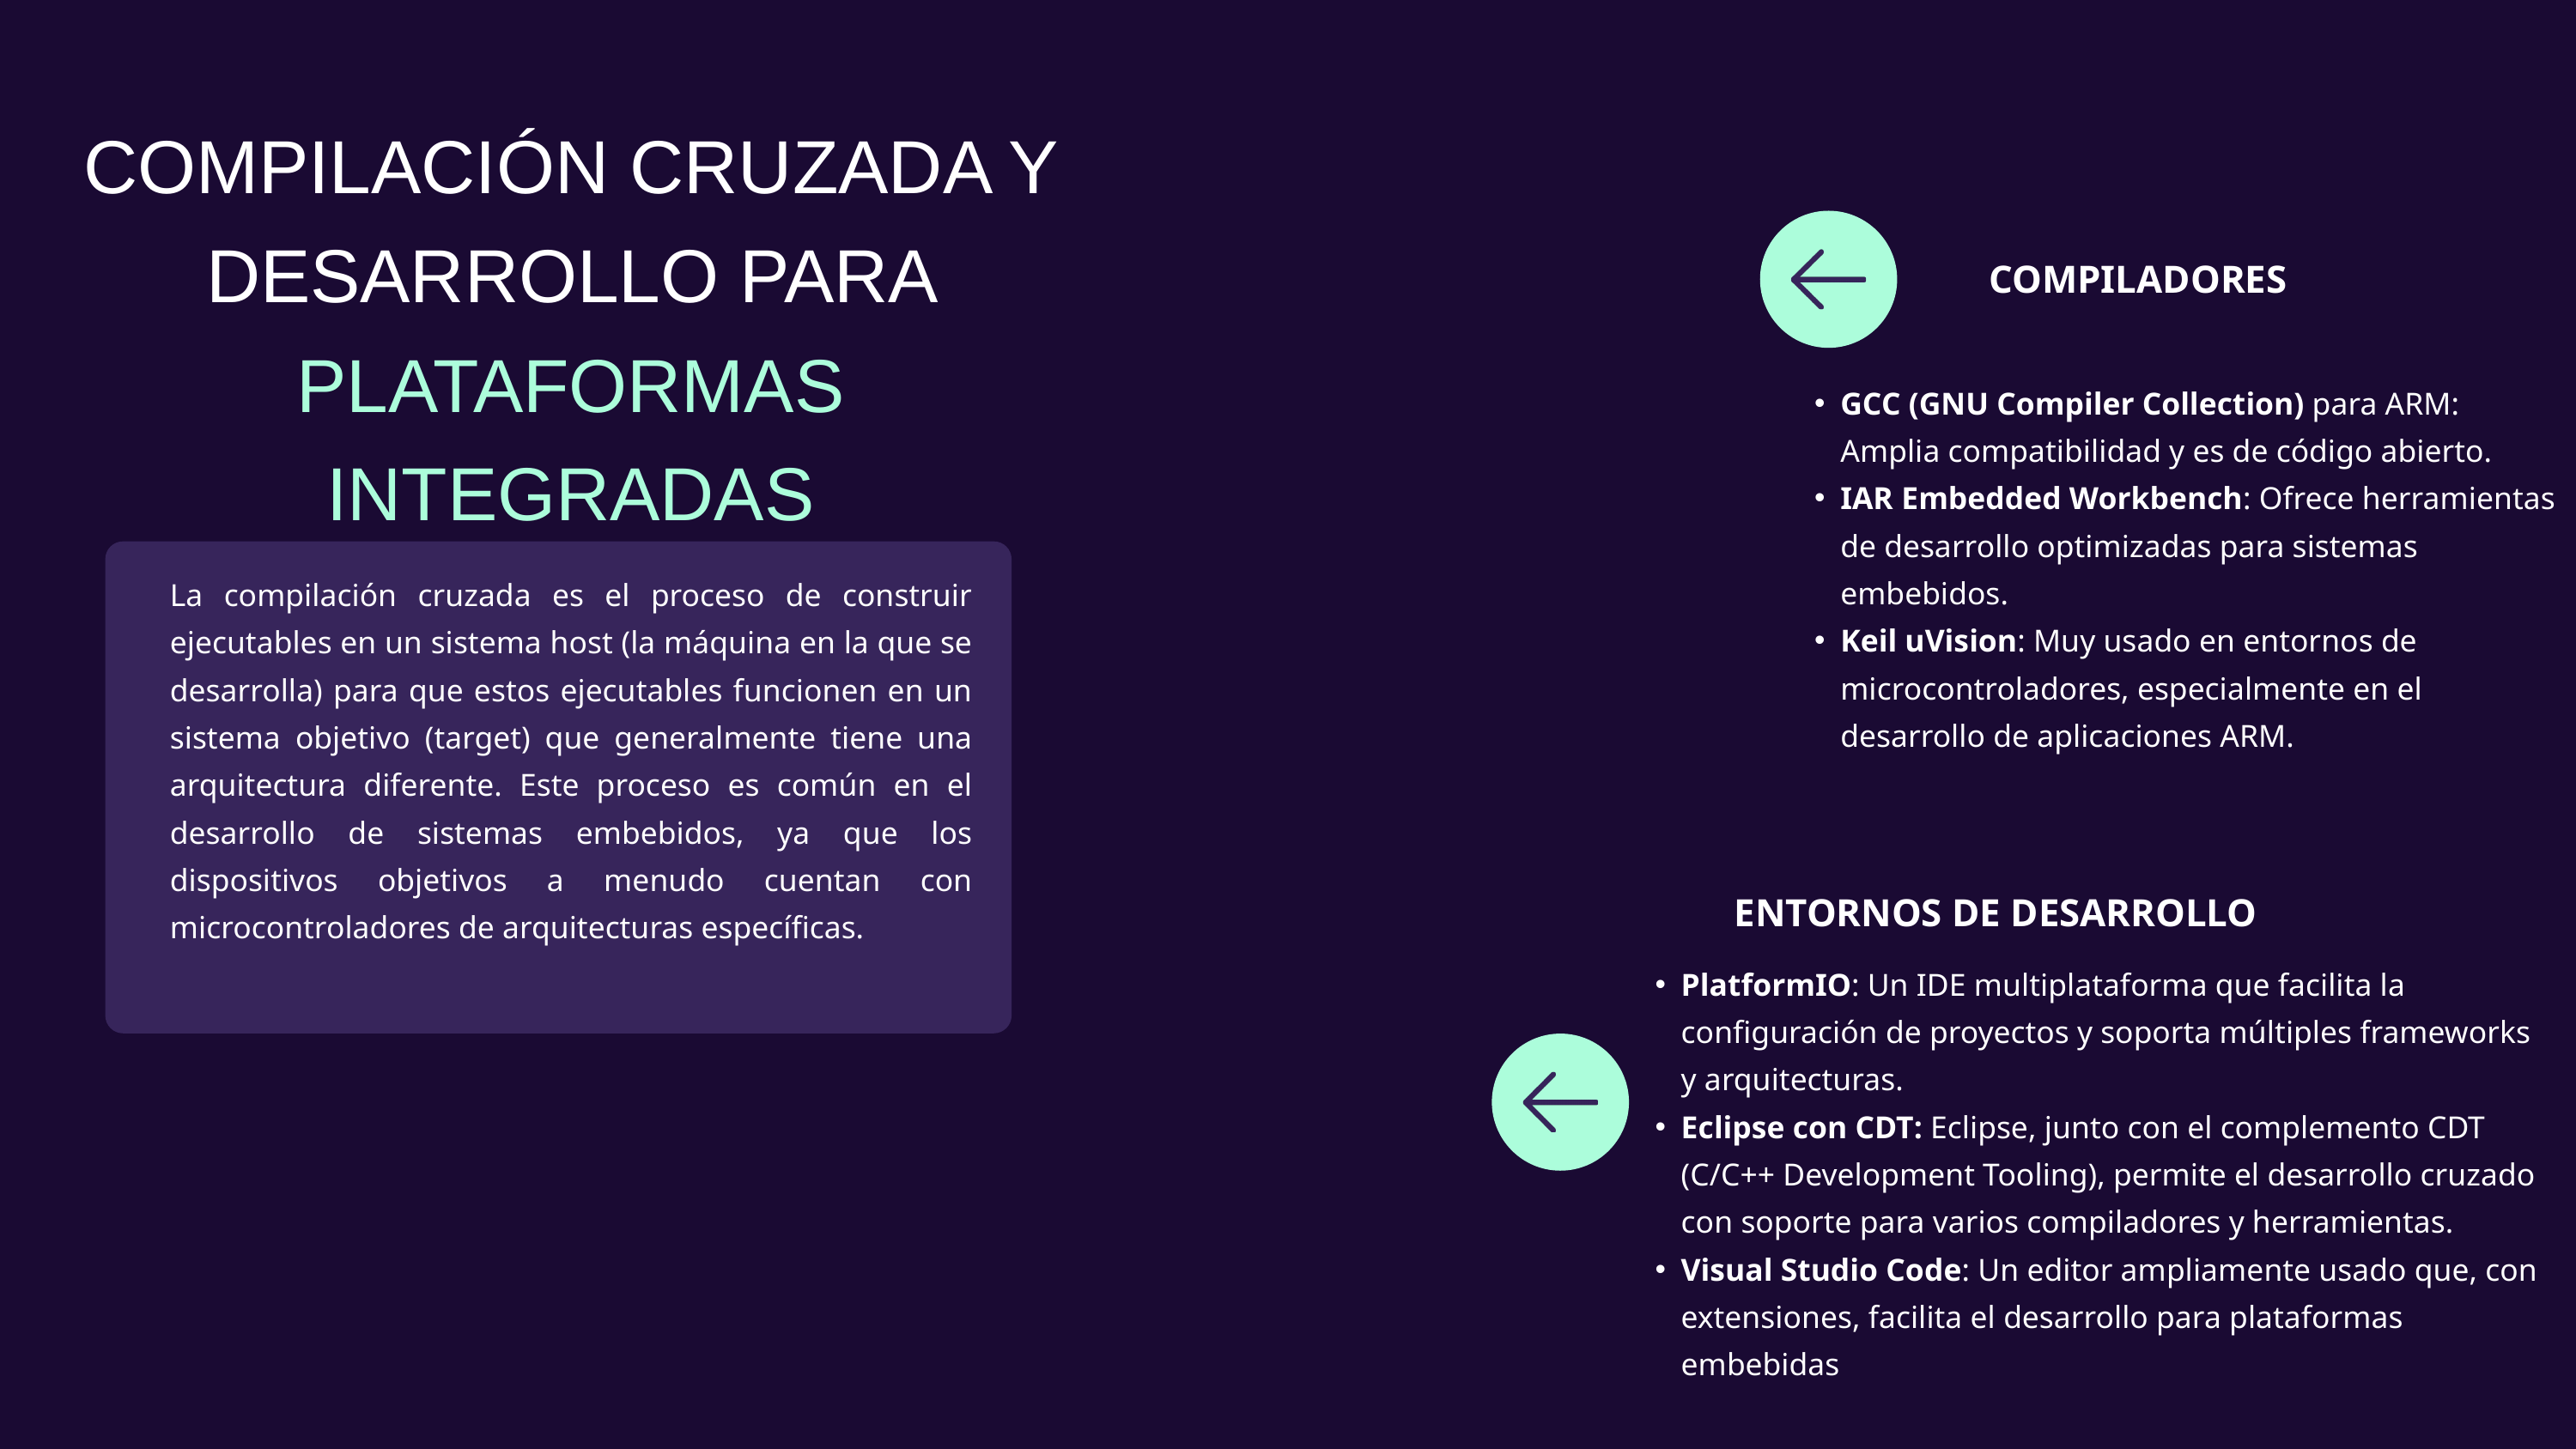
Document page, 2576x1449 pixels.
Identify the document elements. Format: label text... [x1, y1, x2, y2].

text_box GCC (GNU Compiler Collection) para ARM: Amplia compatibilidad y es de código abierto. IAR Embedded Workbench: Ofrece herramientas de desarrollo optimizadas para sistemas embebidos. Keil uVision: Muy usado en entornos de microcontroladores, especialmente en el desarrollo de aplicaciones ARM. [1789, 373, 2564, 801]
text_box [1492, 1033, 1630, 1171]
text_box COMPILADORES [1963, 241, 2313, 301]
text_box PlatformIO: Un IDE multiplataforma que facilita la configuración de proyectos y soporta múltiples frameworks y arquitecturas. Eclipse con CDT: Eclipse, junto con el complemento CDT (C/C++ Development Tooling), permite el desarrollo cruzado con soporte para varios compiladores y herramientas. Visual Studio Code: Un editor ampliamente usado que, con extensiones, facilita el desarrollo para plataformas embebidas [1629, 955, 2550, 1429]
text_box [1759, 210, 1898, 349]
text_box COMPILACIÓN CRUZADA Y DESARROLLO PARA PLATAFORMAS INTEGRADAS [63, 100, 1078, 537]
text_box ENTORNOS DE DESARROLLO [1678, 875, 2313, 935]
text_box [105, 535, 1012, 1034]
